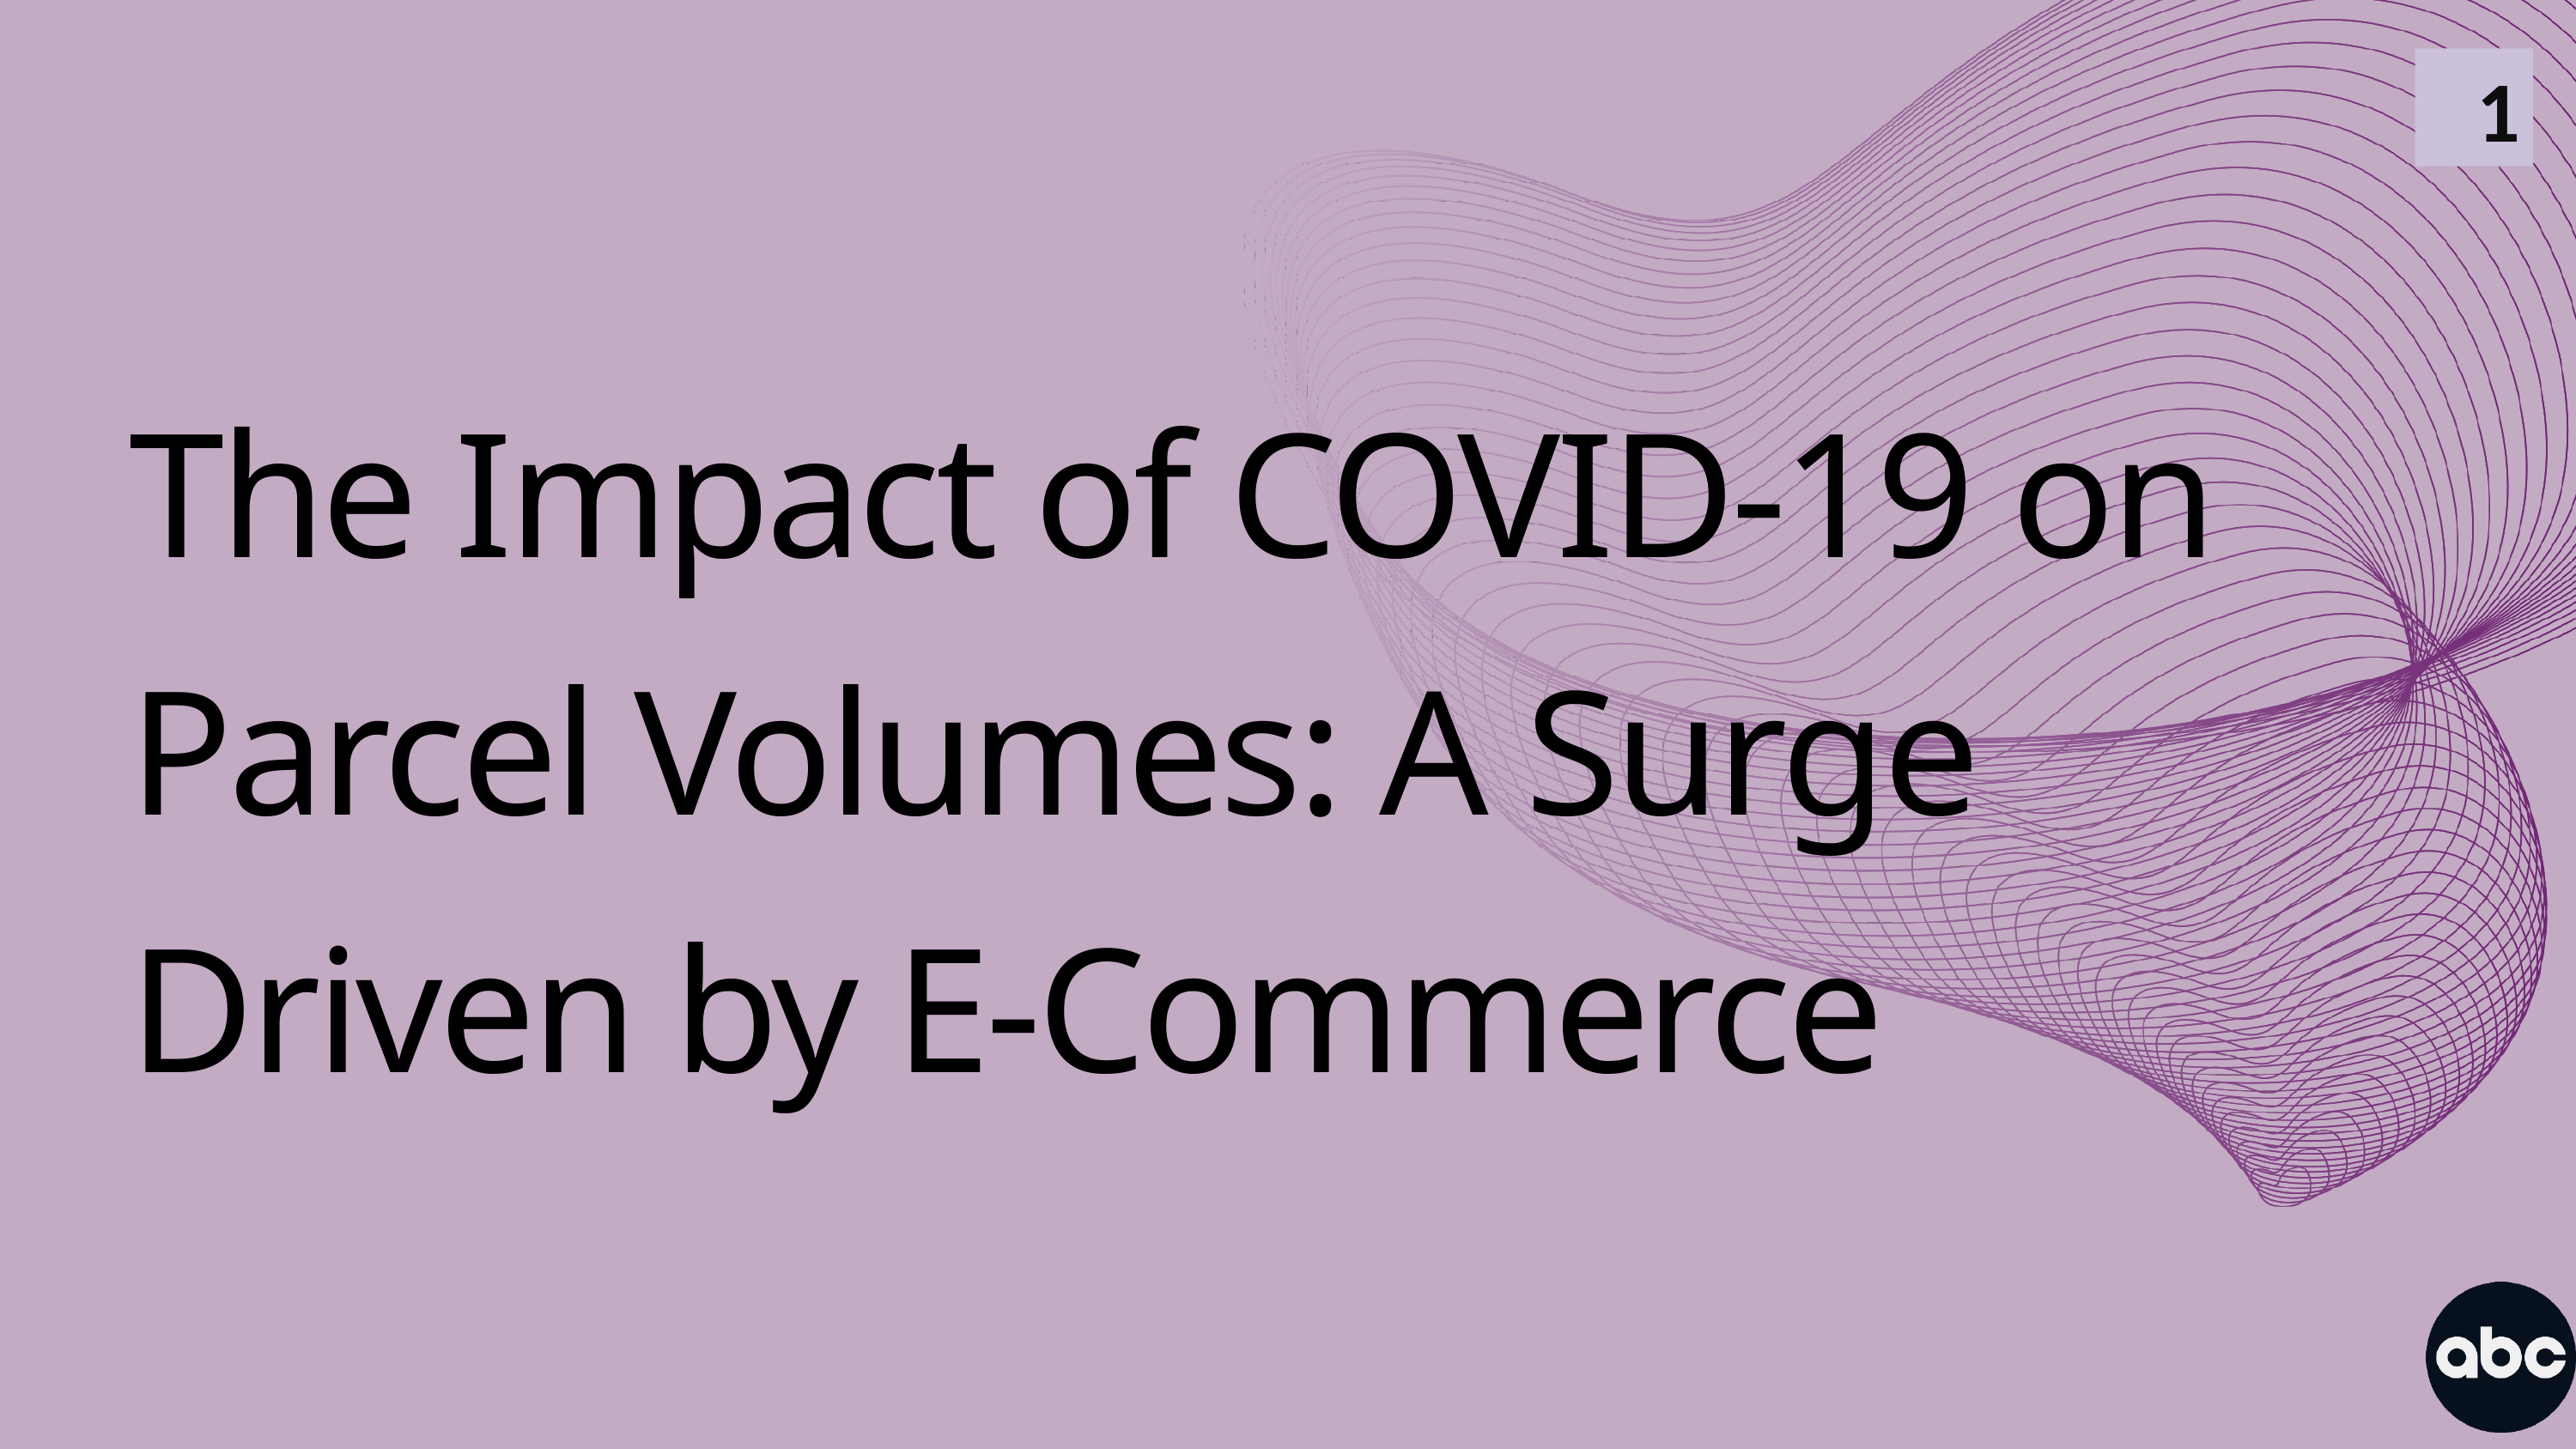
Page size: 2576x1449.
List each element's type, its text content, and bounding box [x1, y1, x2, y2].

slide_number 1 [2415, 48, 2533, 167]
picture [2425, 1282, 2576, 1433]
text_box [1234, 0, 2576, 1207]
text_box The Impact of COVID-19 on Parcel Volumes: A Surge Driven by E-Commerce [128, 334, 2318, 1107]
